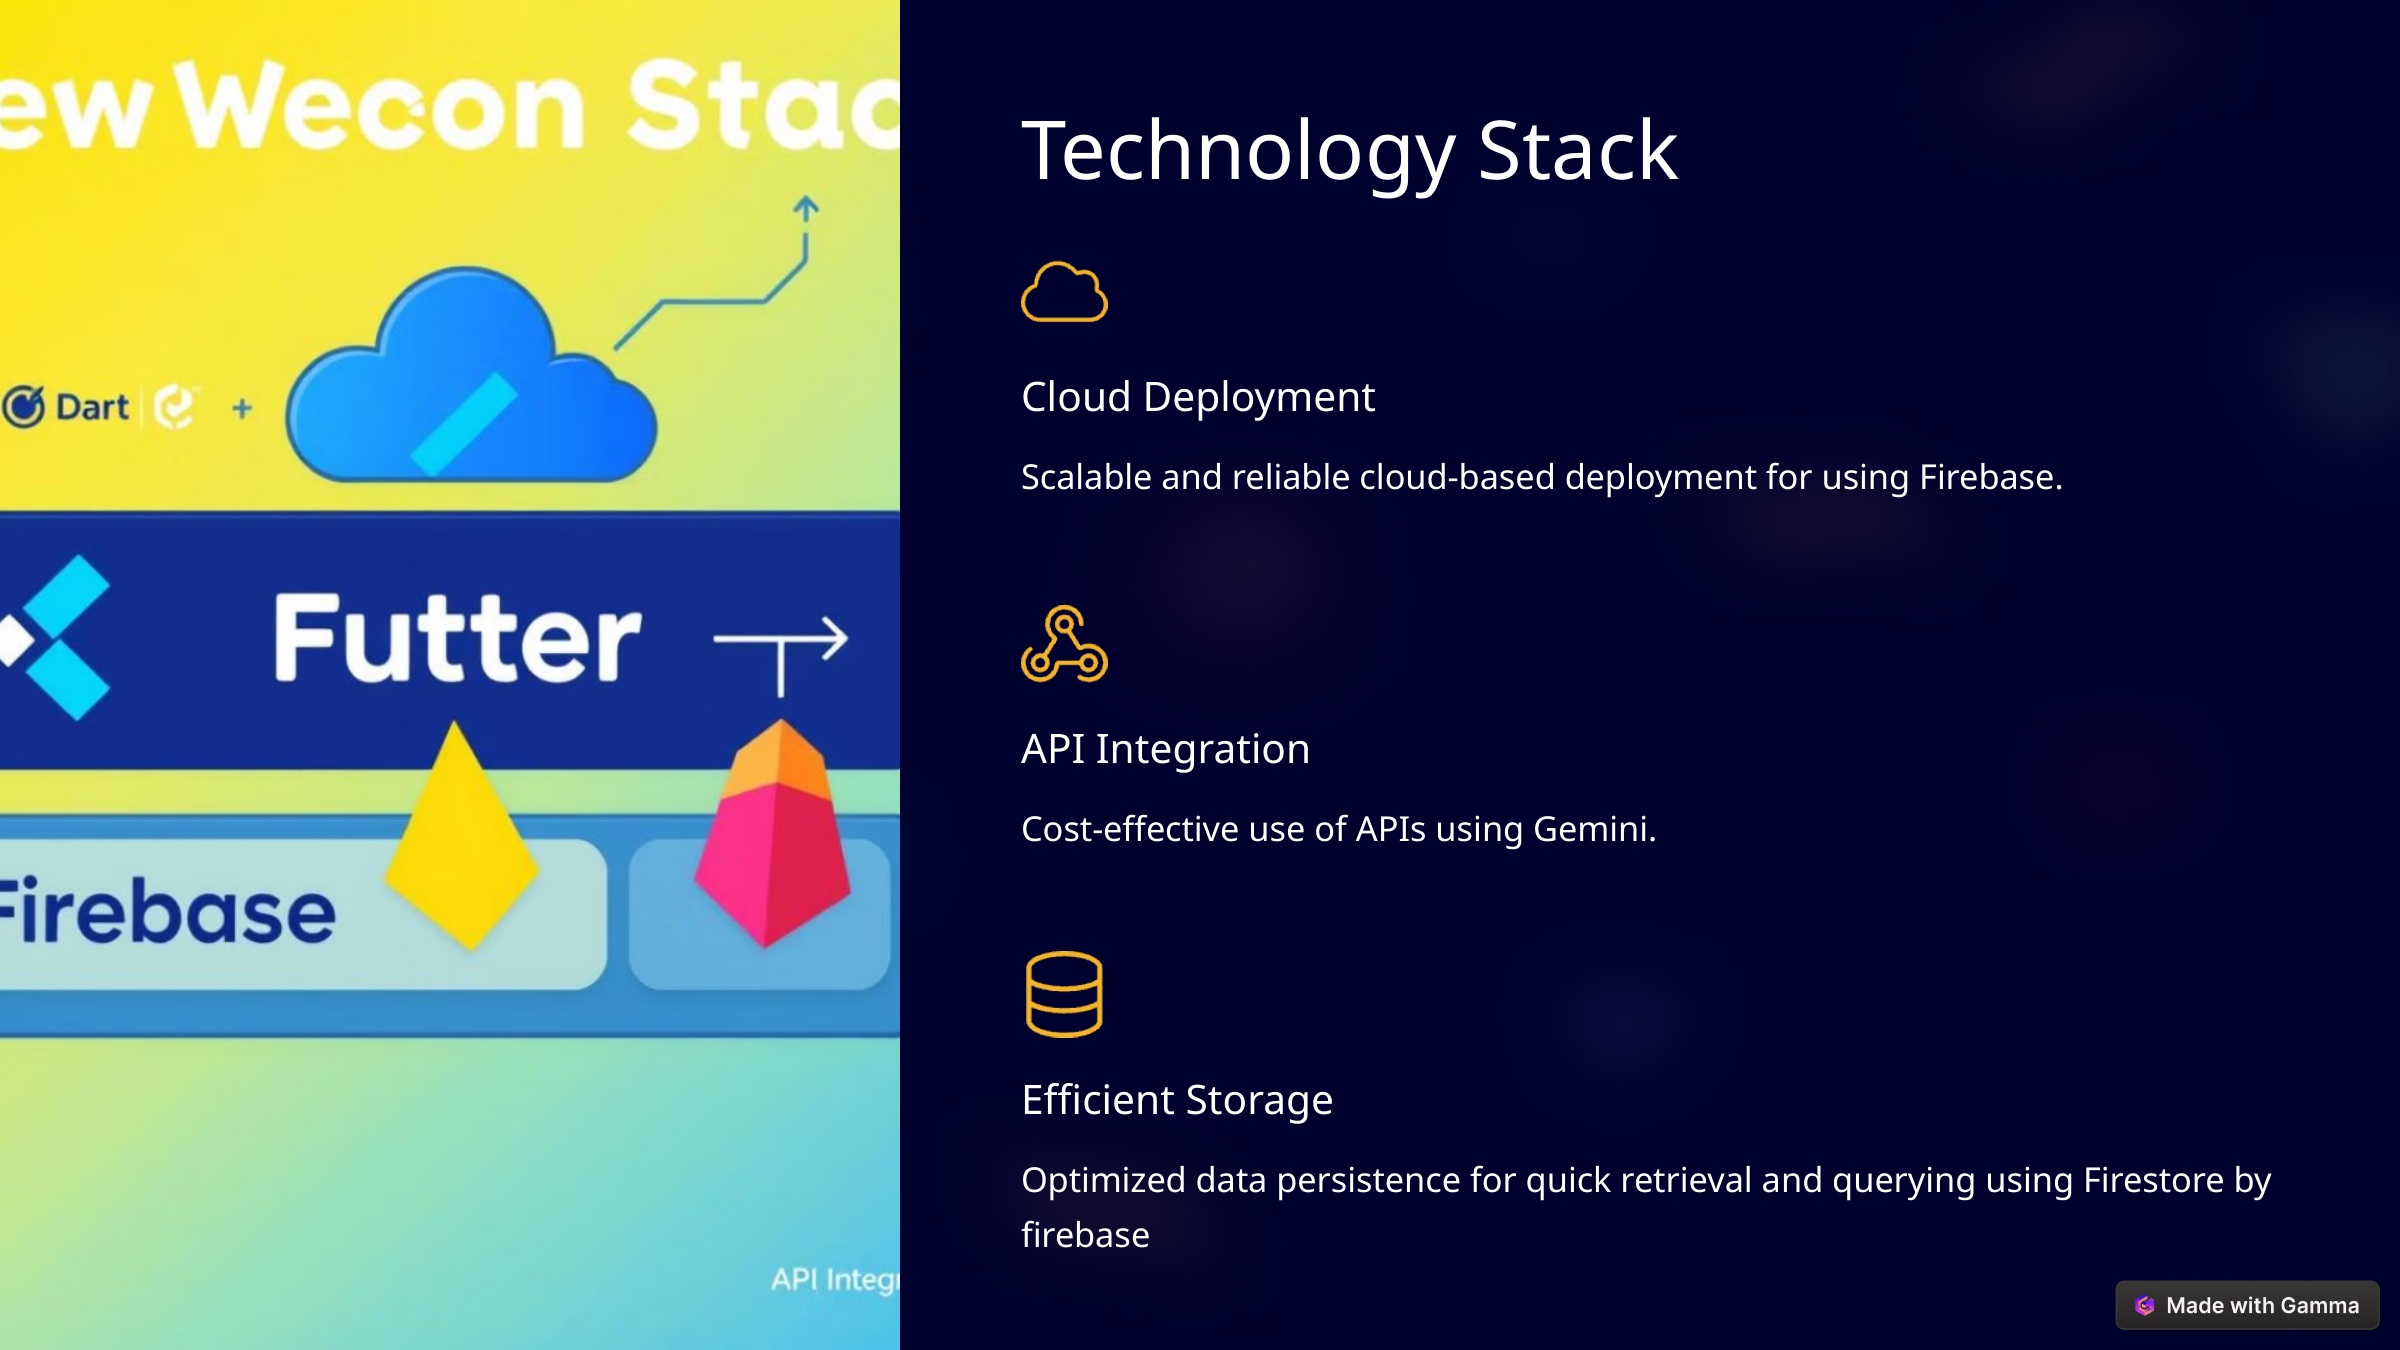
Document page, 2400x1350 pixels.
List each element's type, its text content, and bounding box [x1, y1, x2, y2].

picture [1020, 248, 1108, 336]
text_box Cloud Deployment [1020, 369, 1428, 421]
text_box Efficient Storage [1020, 1072, 1428, 1124]
picture [1020, 951, 1108, 1039]
text_box API Integration [1020, 721, 1428, 772]
picture [0, 0, 900, 1350]
text_box Optimized data persistence for quick retrieval and querying using Firestore by firebase [1021, 1144, 2279, 1255]
text_box Scalable and reliable cloud-based deployment for using Firebase. [1021, 441, 2279, 497]
picture [1020, 600, 1108, 687]
picture [2106, 1271, 2389, 1339]
text_box Technology Stack [1021, 95, 1835, 197]
text_box Cost-effective use of APIs using Gemini. [1021, 792, 2279, 848]
